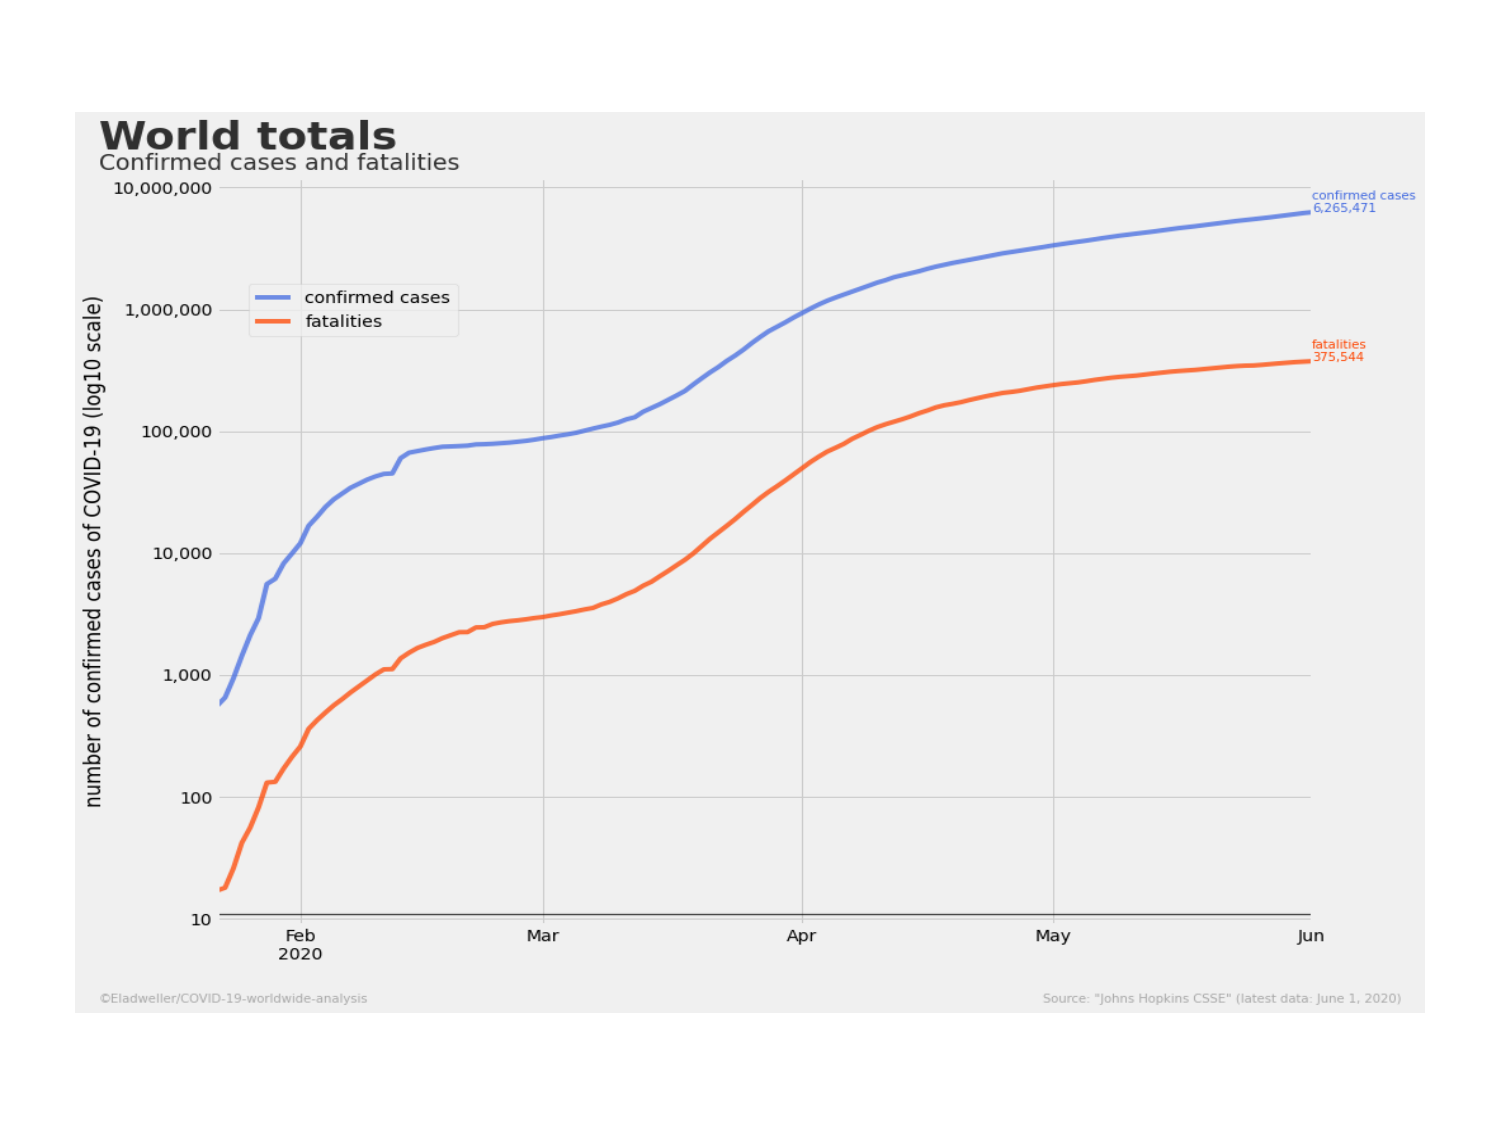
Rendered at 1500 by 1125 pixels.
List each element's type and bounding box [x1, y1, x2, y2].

picture [74, 112, 1426, 1013]
